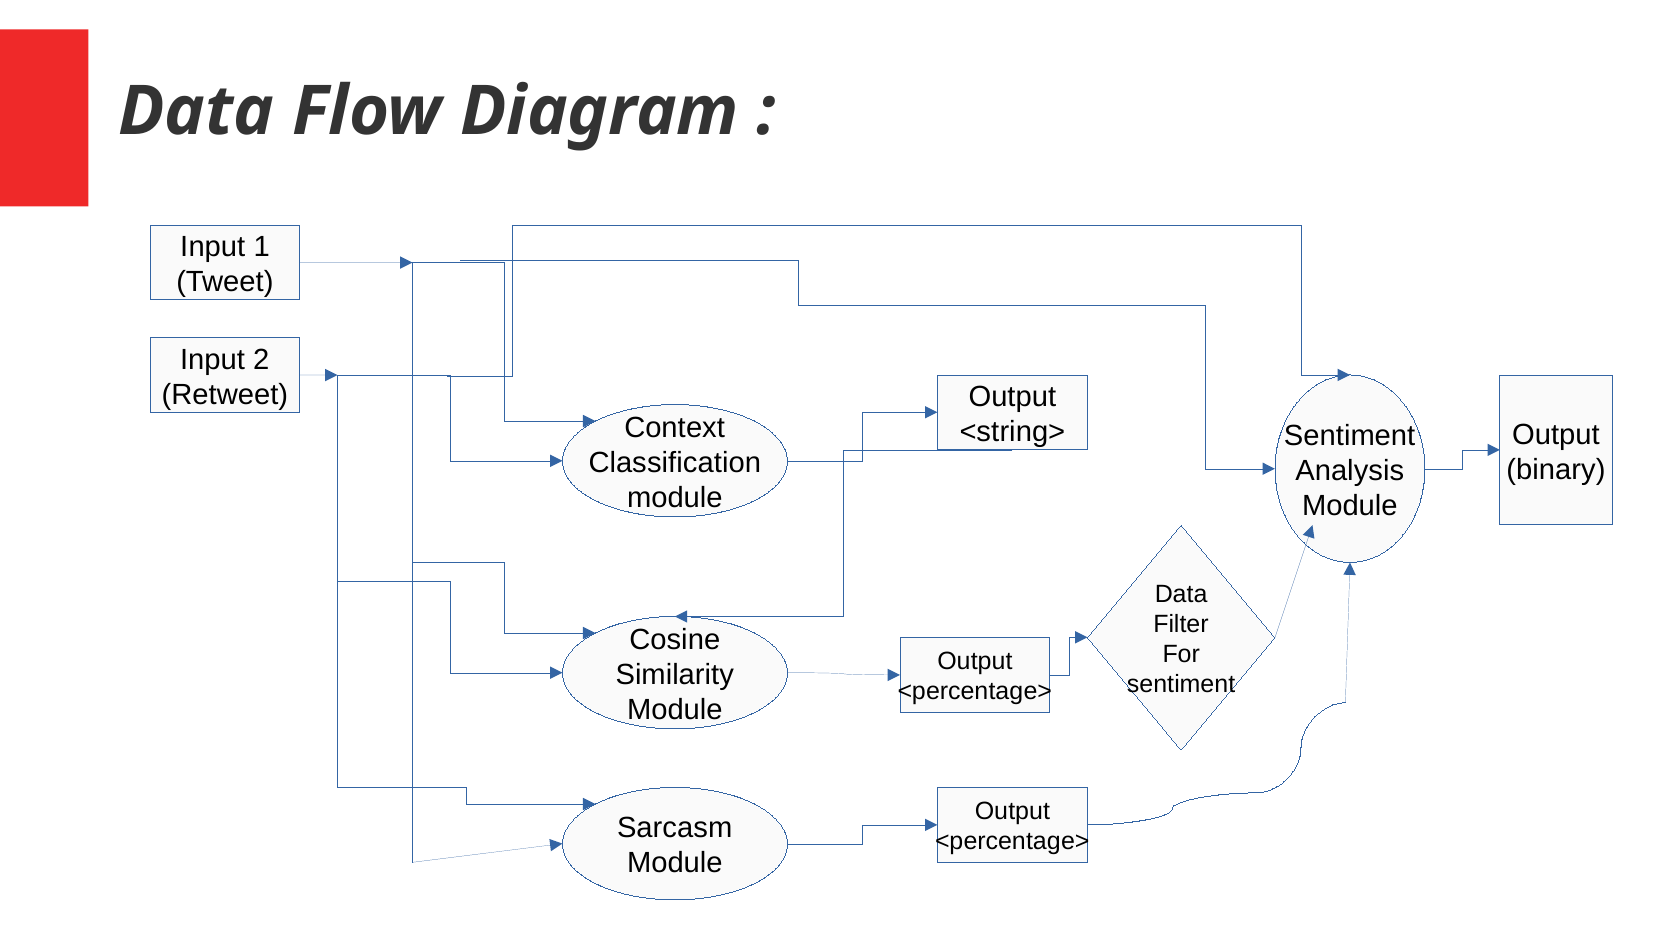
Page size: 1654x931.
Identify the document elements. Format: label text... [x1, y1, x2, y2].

text_box [1274, 525, 1315, 638]
text_box [787, 668, 901, 682]
text_box [299, 368, 338, 382]
text_box [1343, 562, 1356, 703]
text_box [1251, 225, 1350, 382]
text_box Data Flow Diagram : [118, 29, 1595, 185]
text_box [787, 818, 938, 845]
text_box Input 1 (Tweet) [150, 225, 300, 300]
text_box Cosine Similarity Module [562, 616, 788, 729]
text_box [450, 377, 563, 468]
text_box [337, 787, 596, 811]
text_box [299, 256, 412, 269]
text_box Sentiment Analysis Module [1275, 374, 1425, 563]
text_box [862, 406, 938, 450]
text_box Context Classification module [562, 404, 788, 517]
text_box Output <percentage> [900, 637, 1050, 713]
text_box [504, 377, 596, 428]
text_box Output (binary) [1499, 375, 1613, 525]
text_box [1424, 443, 1500, 470]
text_box [674, 450, 1013, 623]
text_box [337, 581, 563, 679]
text_box Output <percentage> [937, 787, 1088, 863]
text_box Sarcasm Module [562, 787, 788, 900]
text_box [1050, 631, 1088, 676]
text_box [1135, 305, 1275, 475]
text_box [412, 838, 563, 863]
text_box Output <string> [937, 375, 1088, 450]
text_box Data Filter For sentiment [1087, 525, 1275, 750]
text_box [412, 562, 596, 640]
text_box Input 2 (Retweet) [150, 337, 300, 413]
